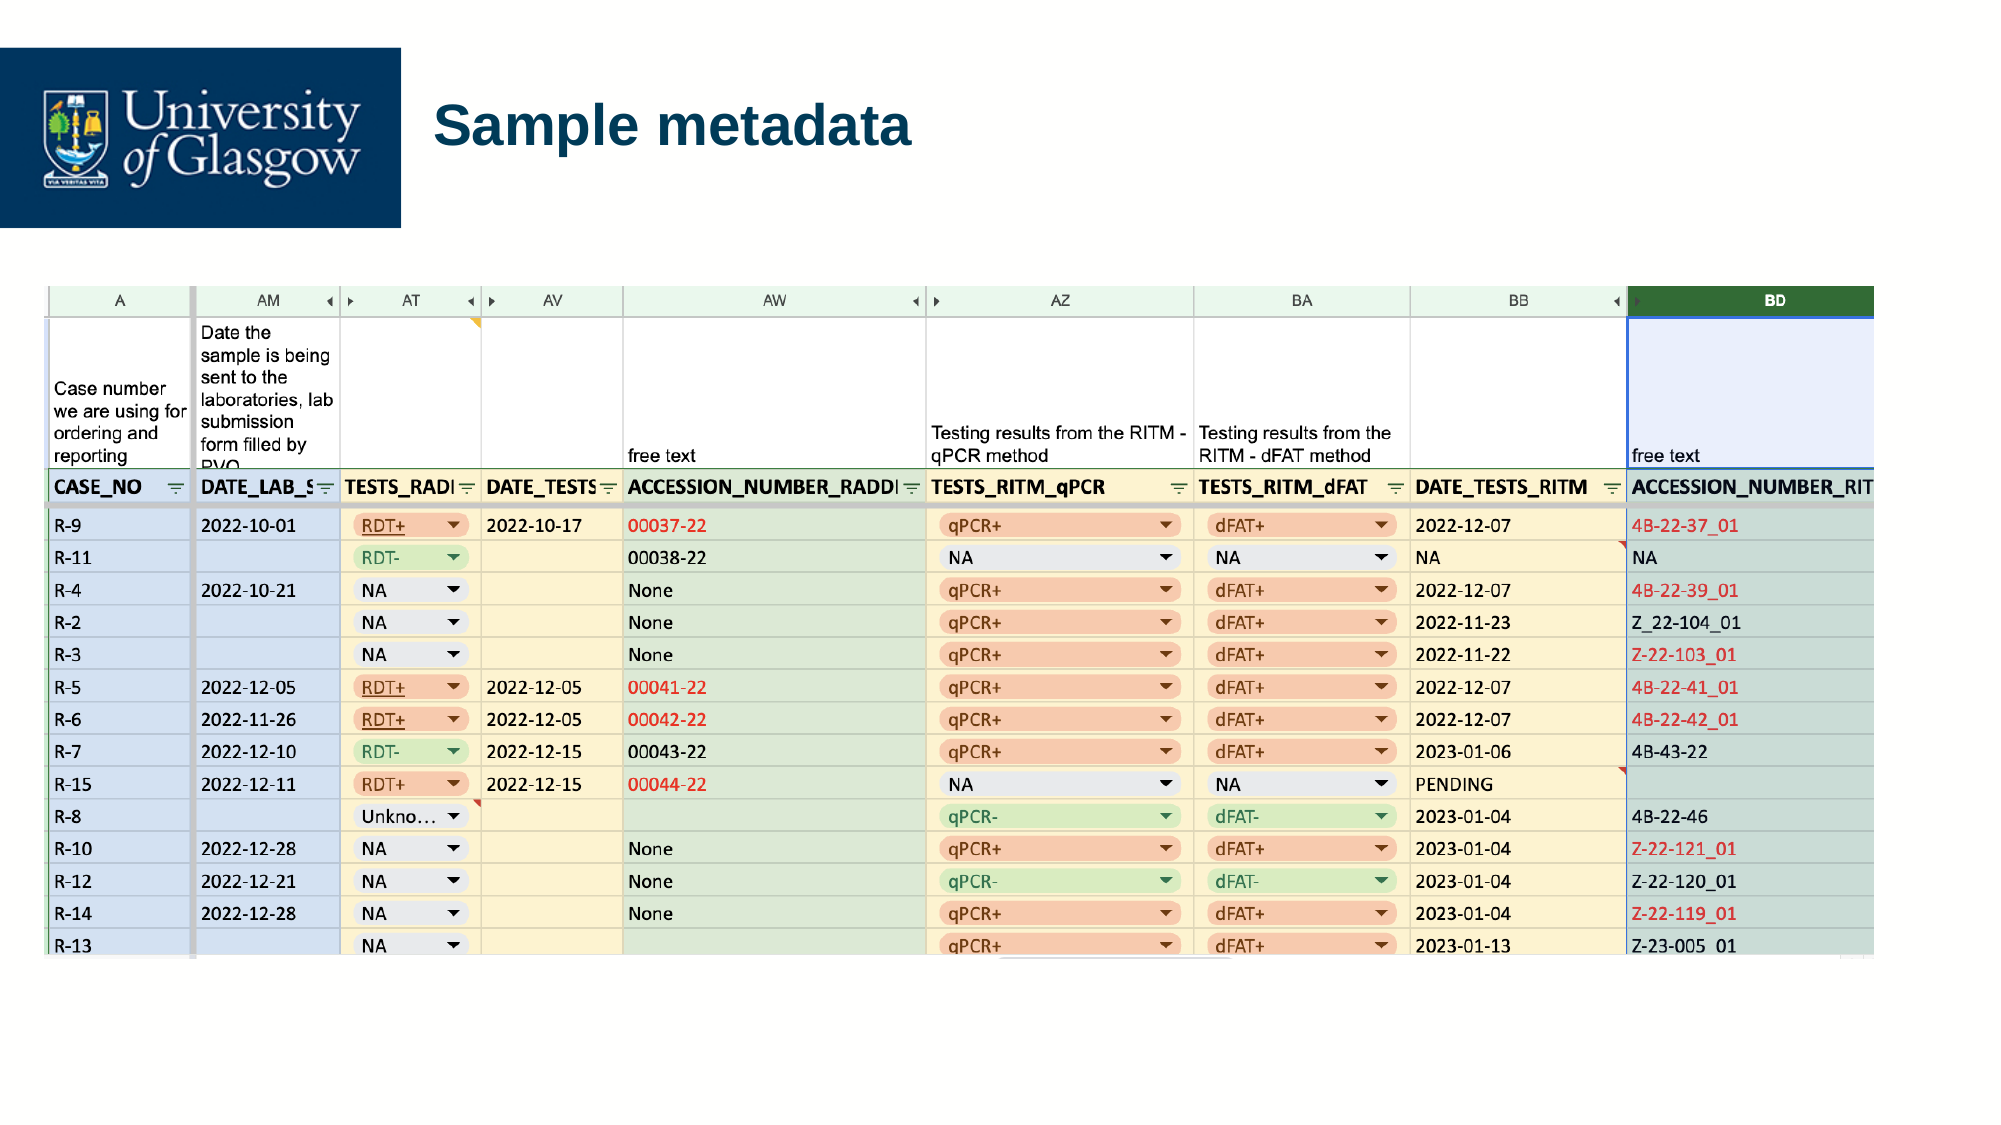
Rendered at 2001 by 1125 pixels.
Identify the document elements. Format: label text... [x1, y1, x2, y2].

title Sample metadata [418, 87, 1930, 234]
picture [0, 0, 2000, 1125]
